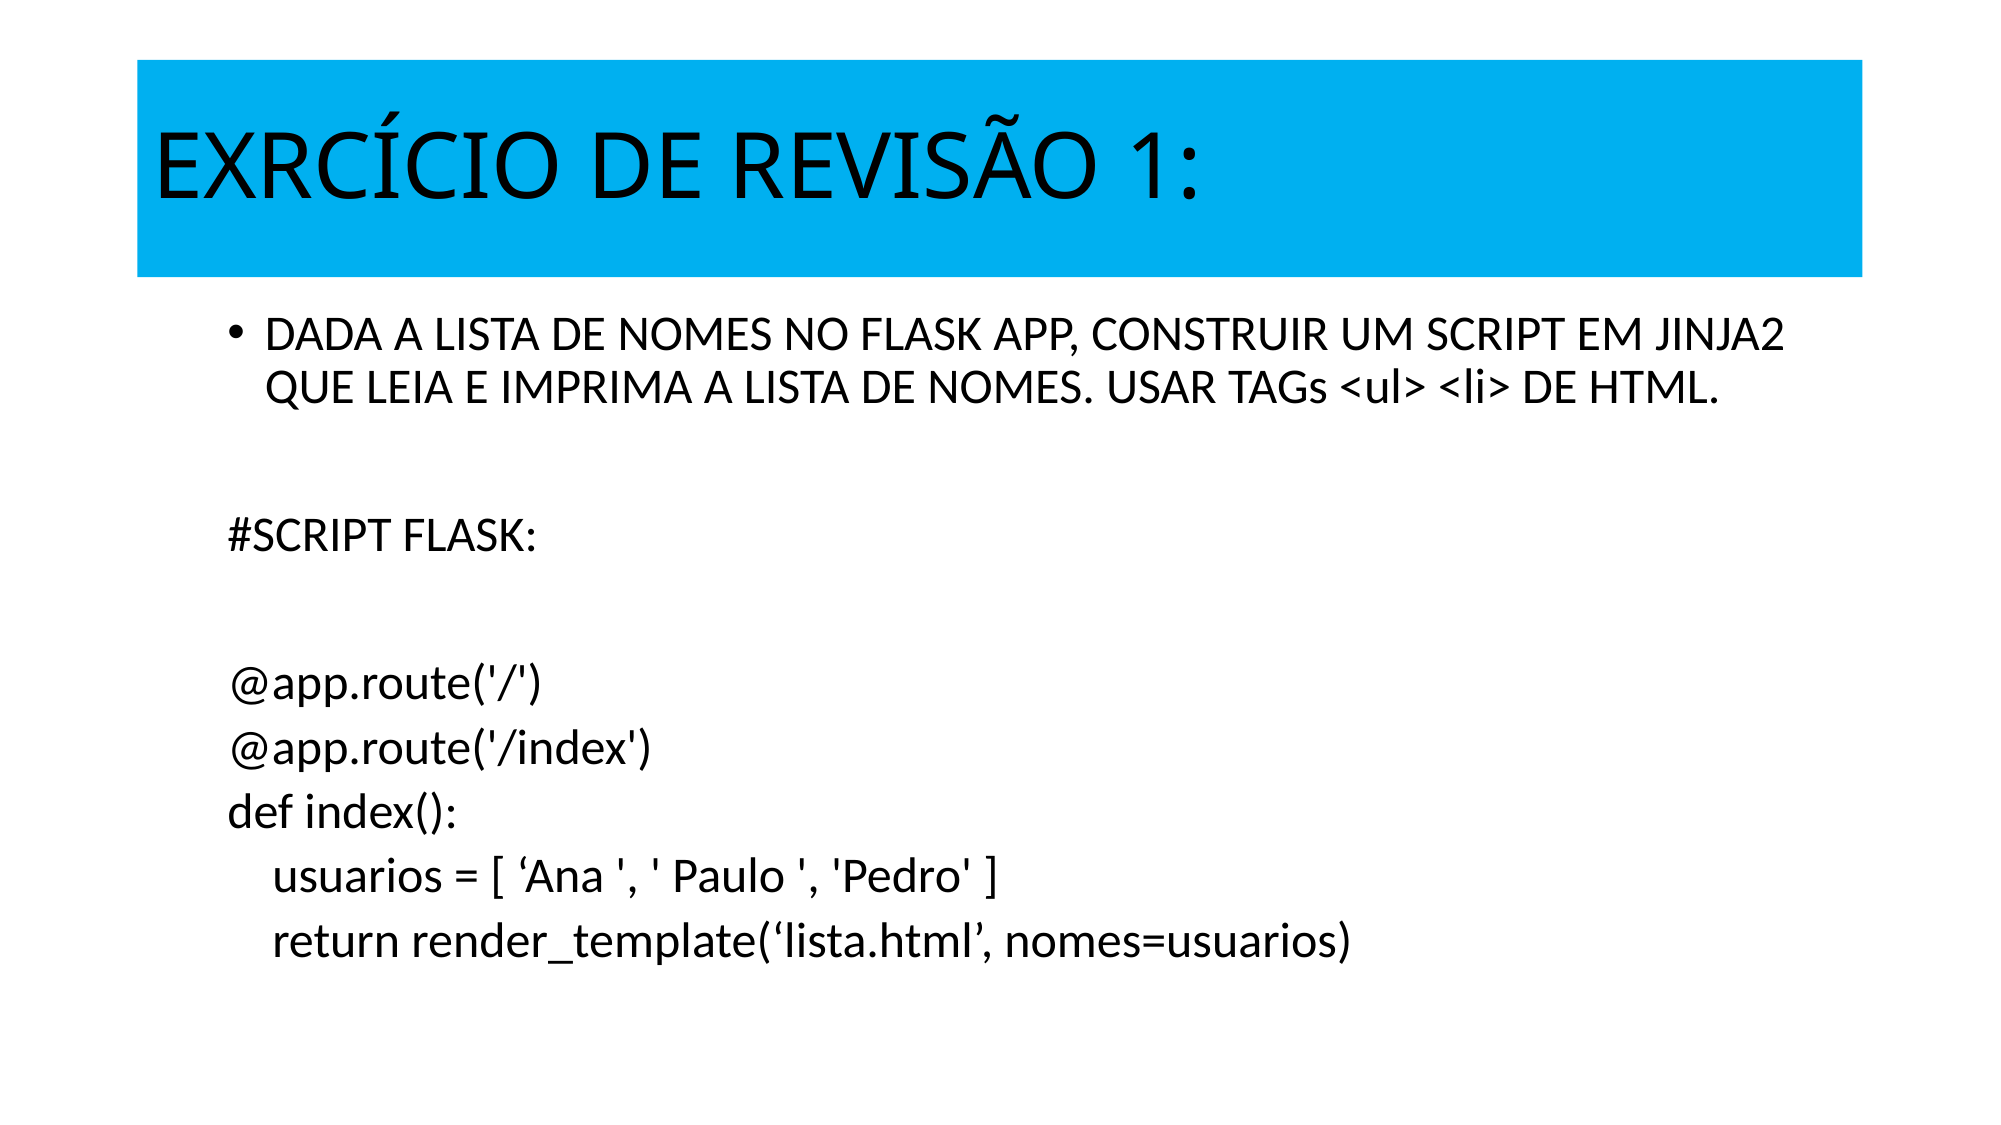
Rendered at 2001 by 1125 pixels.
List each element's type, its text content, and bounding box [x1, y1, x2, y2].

list DADA A LISTA DE NOMES NO FLASK APP, CONSTRUIR UM SCRIPT EM JINJA2 QUE LEIA E IMPRIMA A LISTA DE NOMES. USAR TAGs <ul> <li> DE HTML. #SCRIPT FLASK: @app.route('/') @app.route('/index') def index(): usuarios = [ ‘Ana ', ' Paulo ', 'Pedro' ] return render_template(‘lista.html’, nomes=usuarios) [137, 299, 1863, 1014]
title EXRCÍCIO DE REVISÃO 1: [137, 59, 1863, 278]
